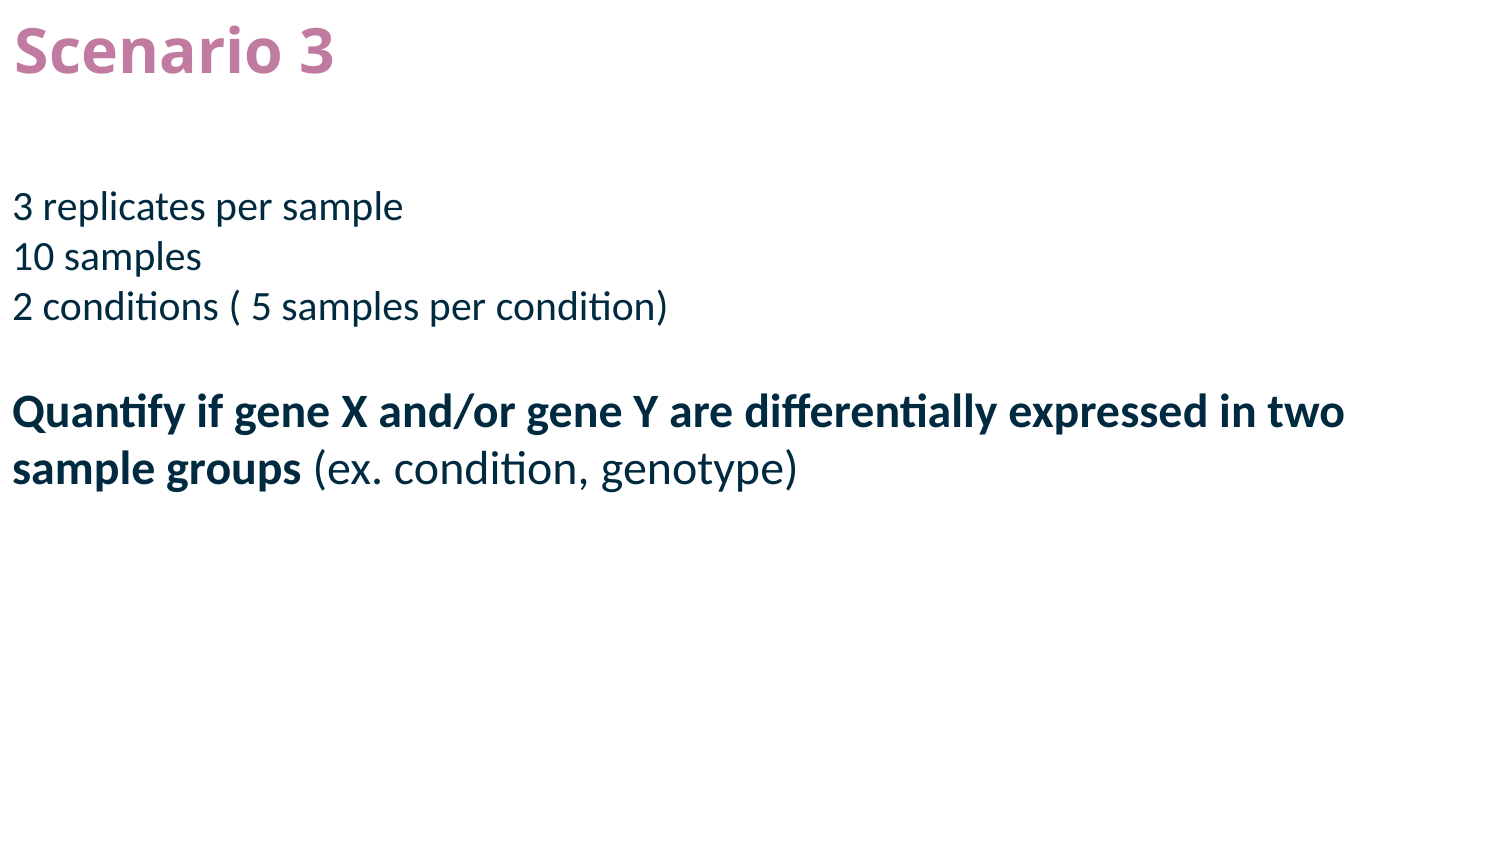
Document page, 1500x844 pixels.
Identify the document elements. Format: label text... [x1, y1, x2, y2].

text_box 3 replicates per sample 10 samples 2 conditions ( 5 samples per condition) Quantify if gene X and/or gene Y are differentially expressed in two sample groups (ex. condition, genotype) [0, 173, 1488, 500]
text_box Scenario 3 [14, 19, 1486, 141]
